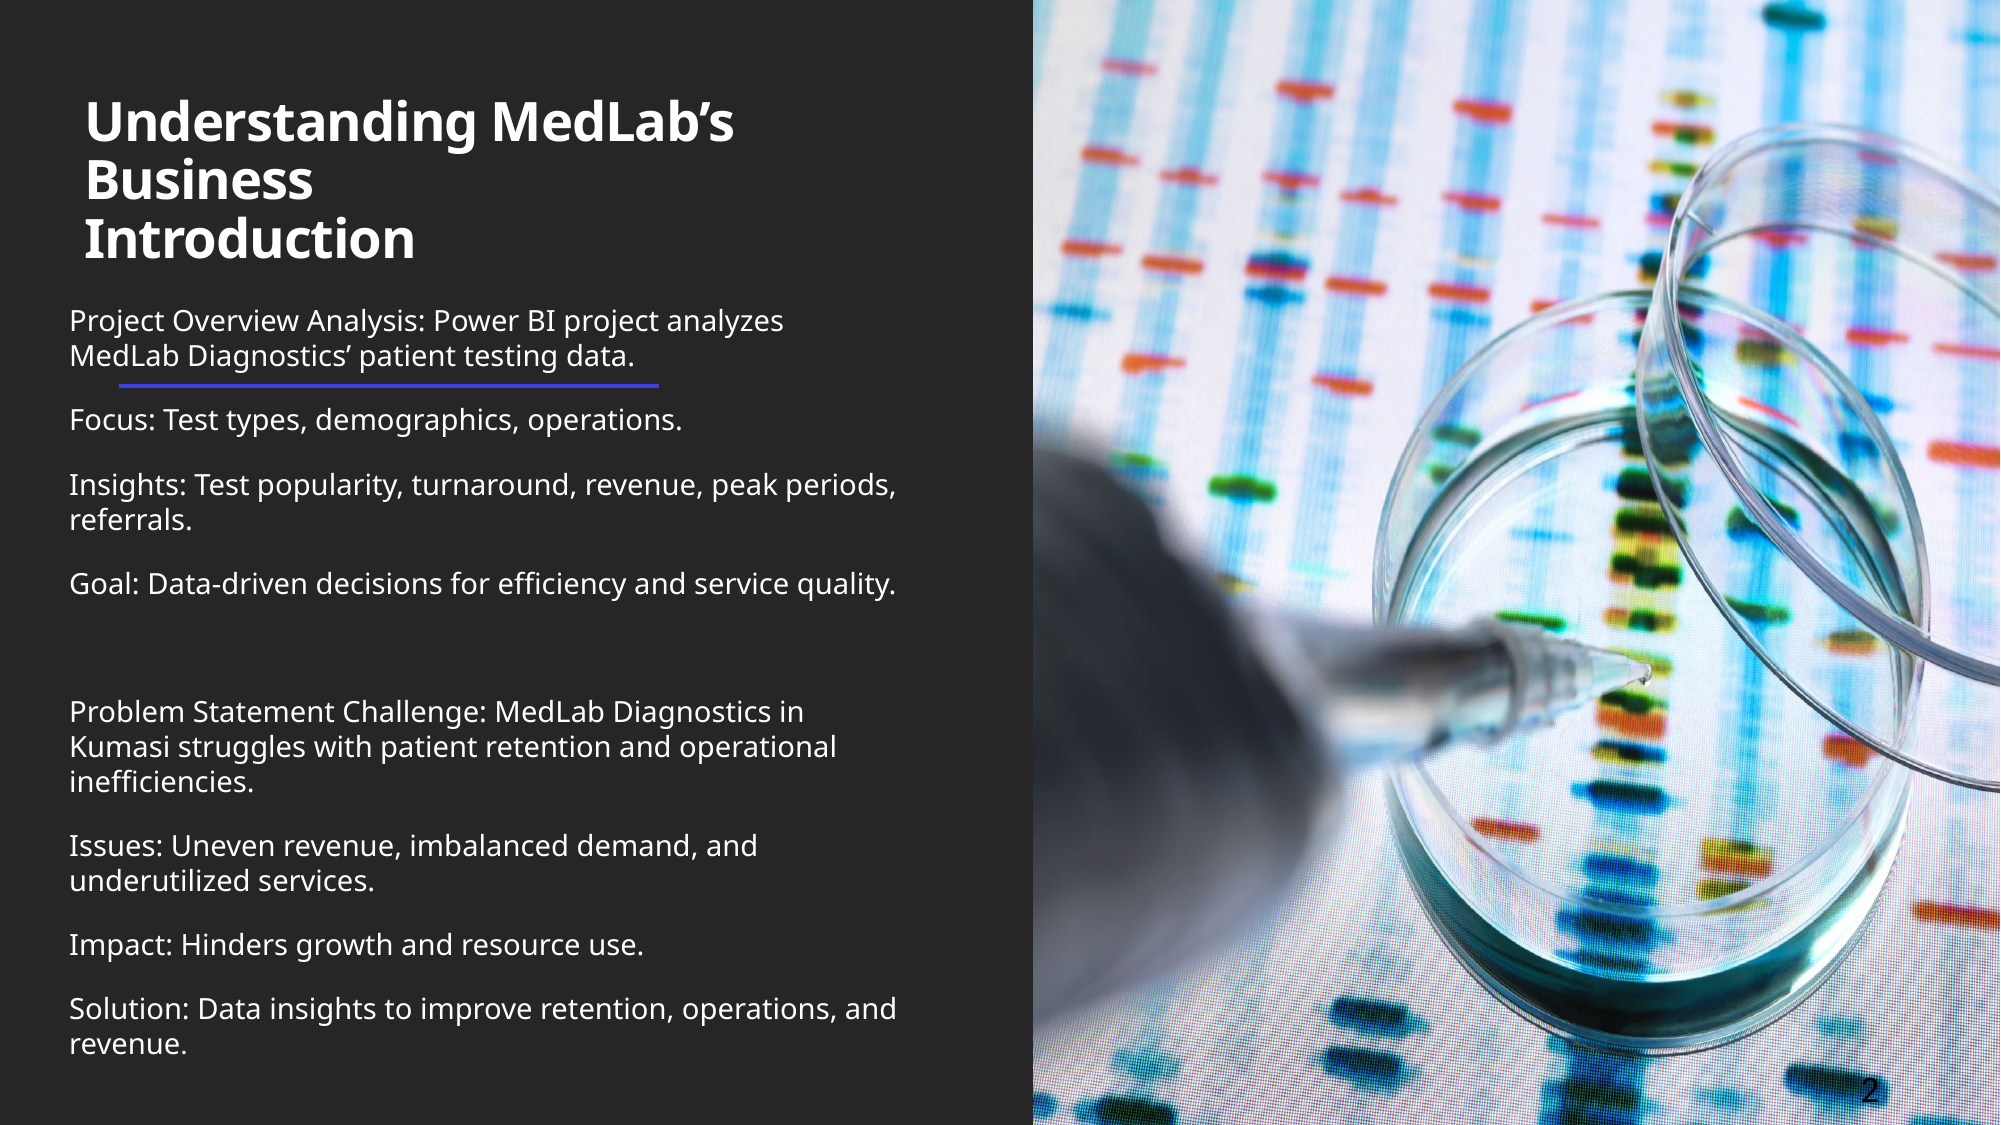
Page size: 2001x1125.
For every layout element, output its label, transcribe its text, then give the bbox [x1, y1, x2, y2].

list Project Overview Analysis: Power BI project analyzes MedLab Diagnostics’ patient testing data. Focus: Test types, demographics, operations. Insights: Test popularity, turnaround, revenue, peak periods, referrals. Goal: Data-driven decisions for efficiency and service quality. Problem Statement Challenge: MedLab Diagnostics in Kumasi struggles with patient retention and operational inefficiencies. Issues: Uneven revenue, imbalanced demand, and underutilized services. Impact: Hinders growth and resource use. Solution: Data insights to improve retention, operations, and revenue. Impact: Hinders growth and resource use. [69, 295, 900, 1095]
title Understanding MedLab’s Business Introduction [69, 84, 967, 278]
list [1033, 0, 2000, 1125]
text_box [0, 0, 1033, 1125]
